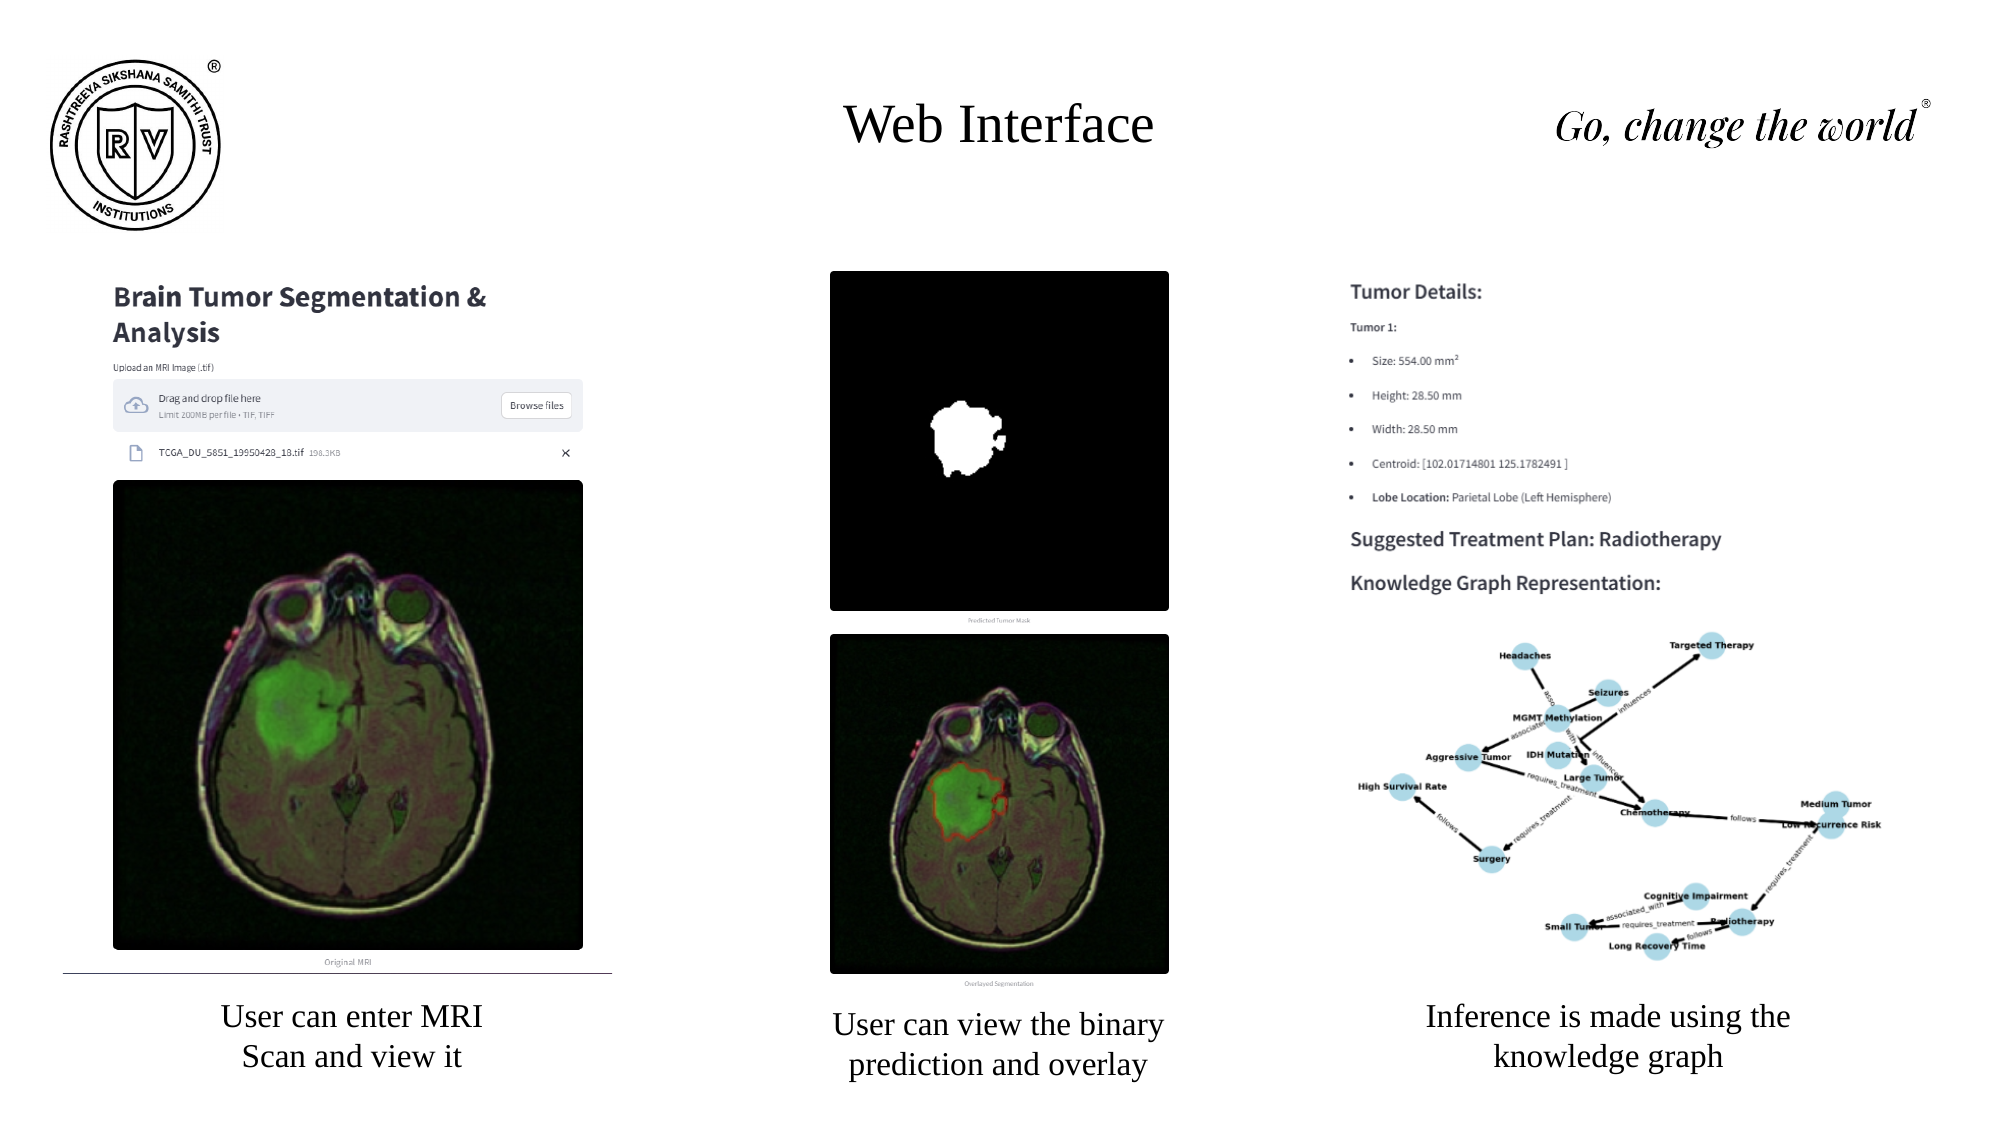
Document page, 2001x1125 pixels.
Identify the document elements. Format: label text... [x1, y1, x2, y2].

picture [1527, 90, 1960, 157]
text_box Web Interface [500, 79, 1500, 162]
picture [1314, 258, 1904, 974]
text_box User can view the binary prediction and overlay [780, 994, 1217, 1090]
picture [770, 258, 1230, 987]
text_box User can enter MRI Scan and view it [189, 986, 515, 1081]
picture [62, 258, 613, 974]
picture [46, 55, 224, 233]
text_box Inference is made using the knowledge graph [1390, 986, 1827, 1081]
